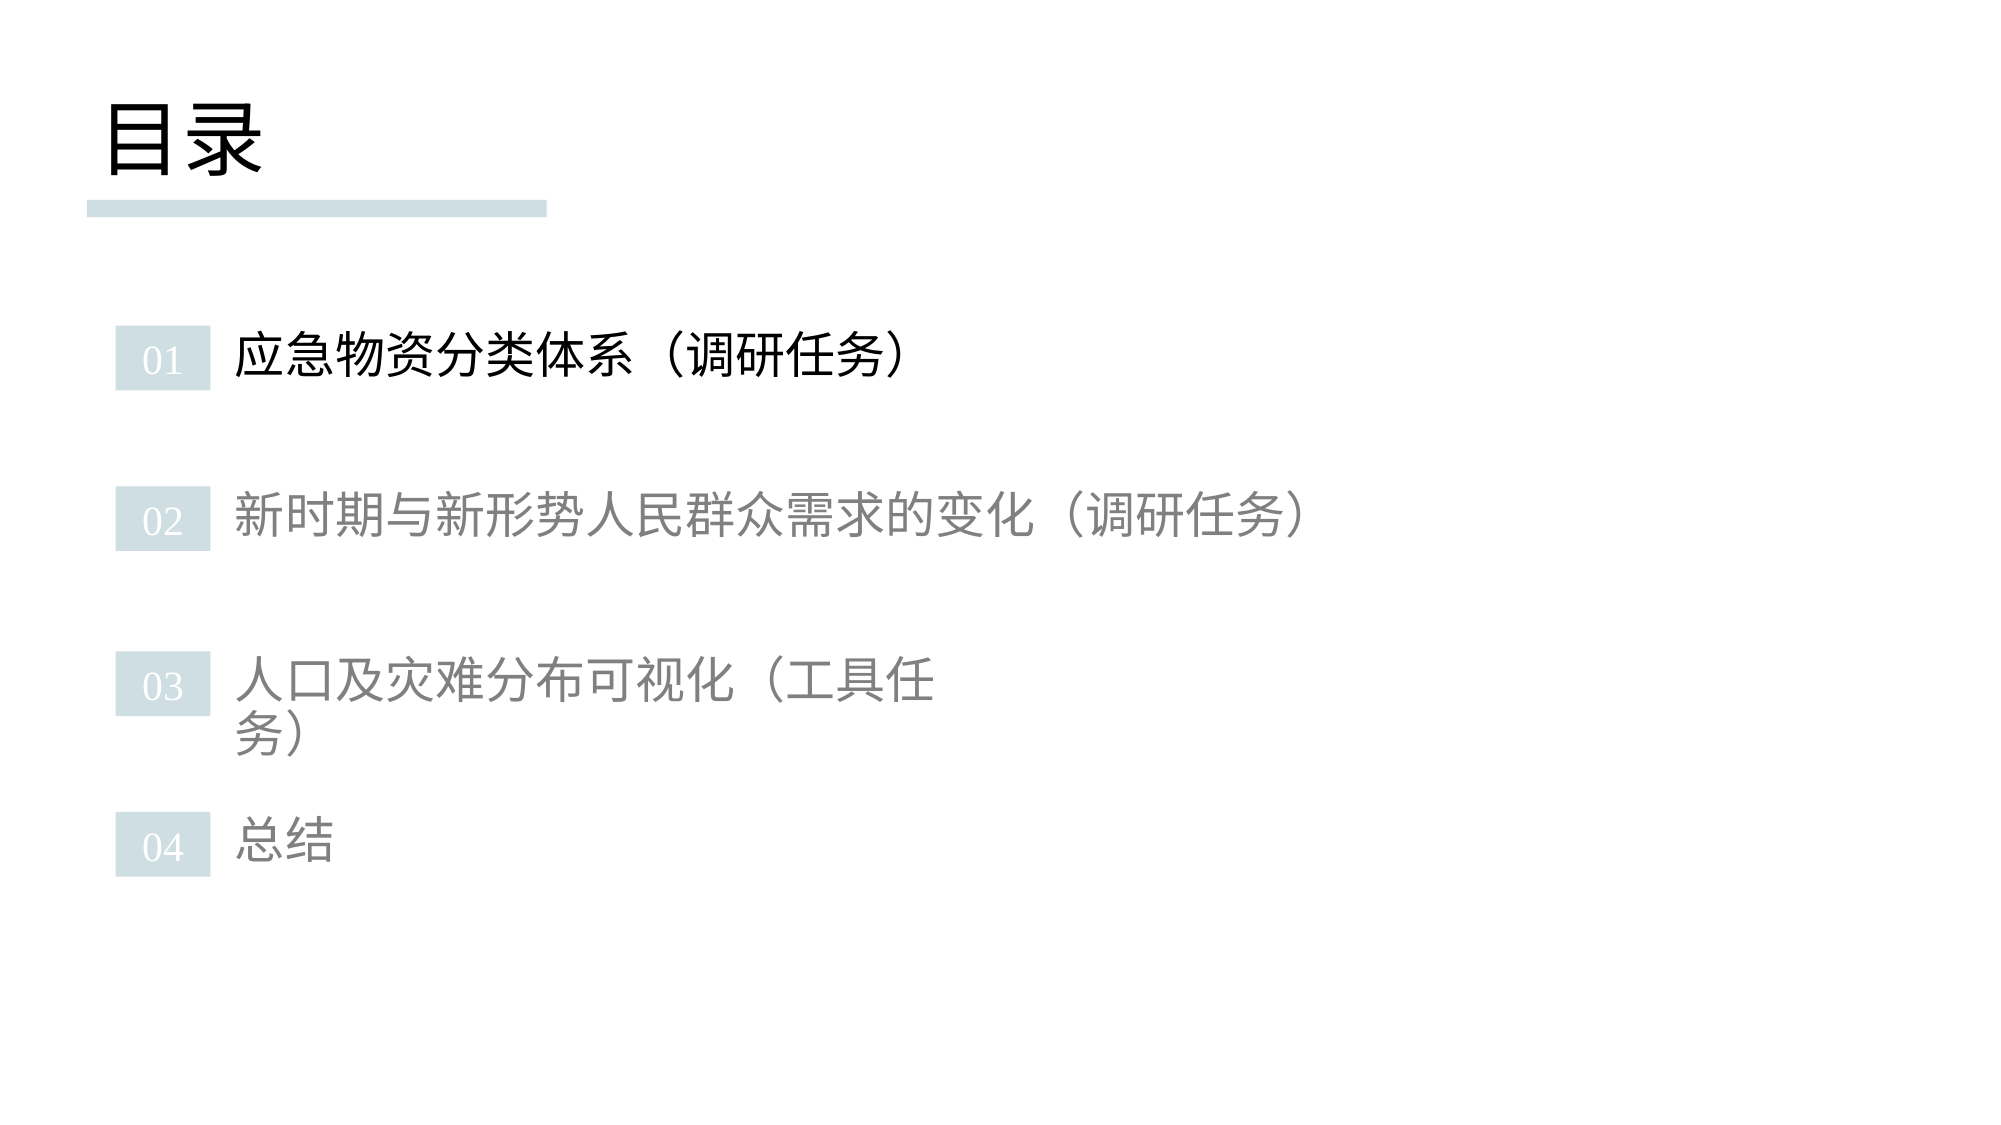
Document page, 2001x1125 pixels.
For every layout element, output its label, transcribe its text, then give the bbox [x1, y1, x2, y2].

text_box 人口及灾难分布可视化（工具任务） [220, 647, 1047, 771]
text_box [86, 199, 548, 218]
text_box 02 [115, 485, 212, 552]
text_box 03 [115, 650, 212, 717]
text_box 04 [115, 811, 212, 878]
text_box 新时期与新形势人民群众需求的变化（调研任务） [220, 483, 1362, 552]
text_box 应急物资分类体系（调研任务） [220, 323, 1126, 392]
text_box 总结 [220, 807, 645, 877]
text_box 目录 [84, 78, 1084, 194]
text_box 01 [115, 325, 212, 391]
